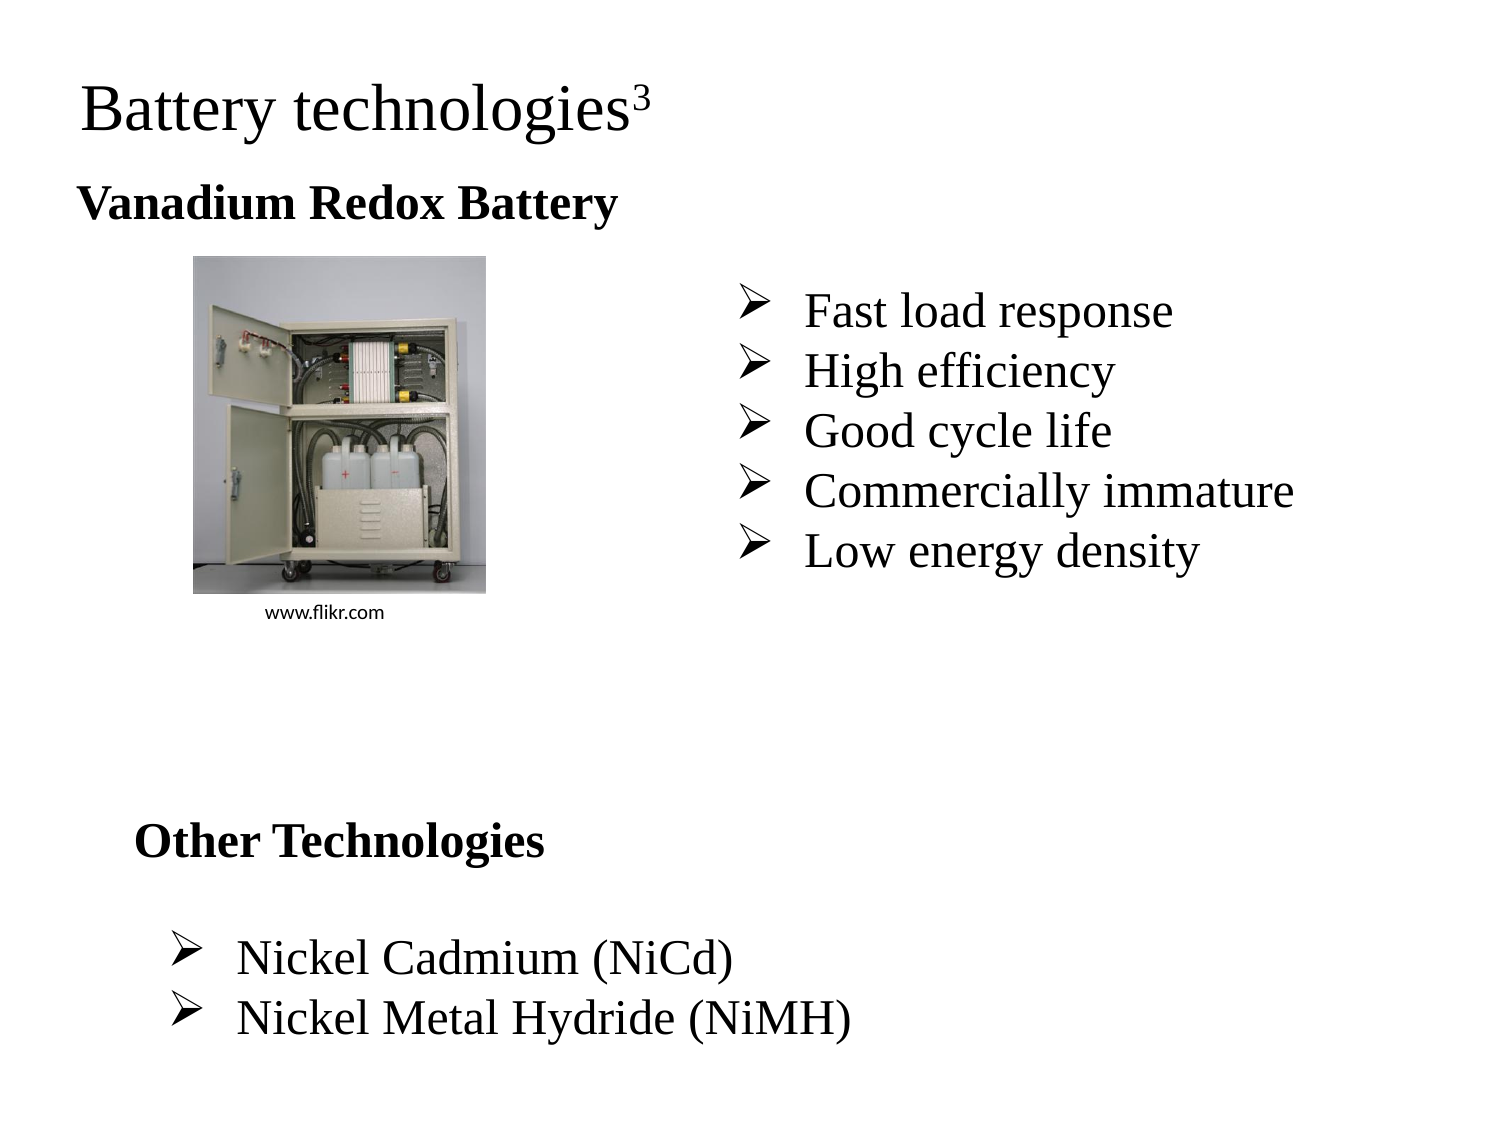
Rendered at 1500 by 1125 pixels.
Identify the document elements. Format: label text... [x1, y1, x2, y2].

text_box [58, 162, 1313, 632]
text_box Other Technologies [118, 799, 561, 875]
text_box Nickel Cadmium (NiCd) Nickel Metal Hydride (NiMH) [152, 917, 868, 1053]
text_box Battery technologies3 [65, 56, 667, 151]
